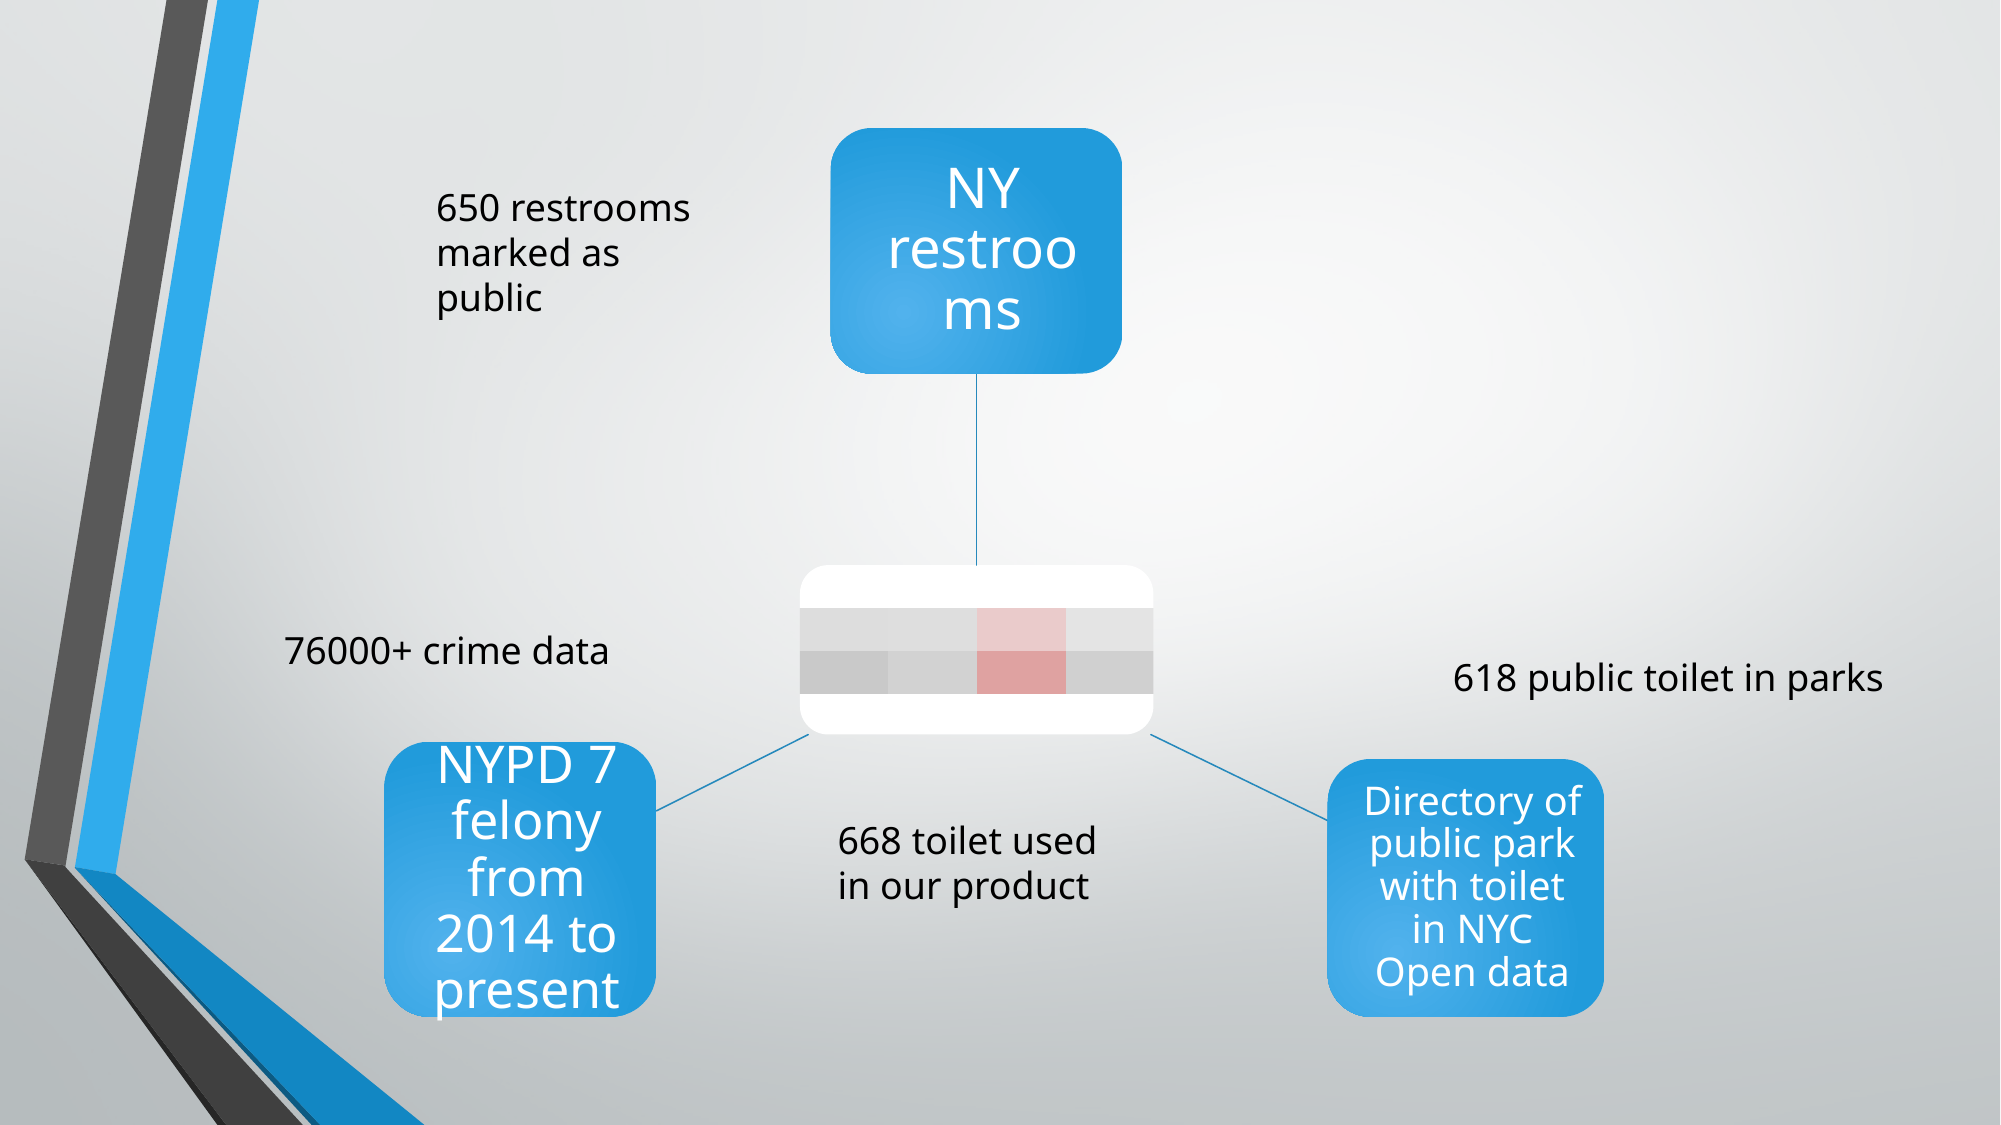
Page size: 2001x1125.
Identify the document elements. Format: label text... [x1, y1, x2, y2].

text_box 76000+ crime data [269, 619, 319, 680]
text_box 618 public toilet in parks [1654, 646, 1920, 706]
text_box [319, 127, 1654, 1018]
